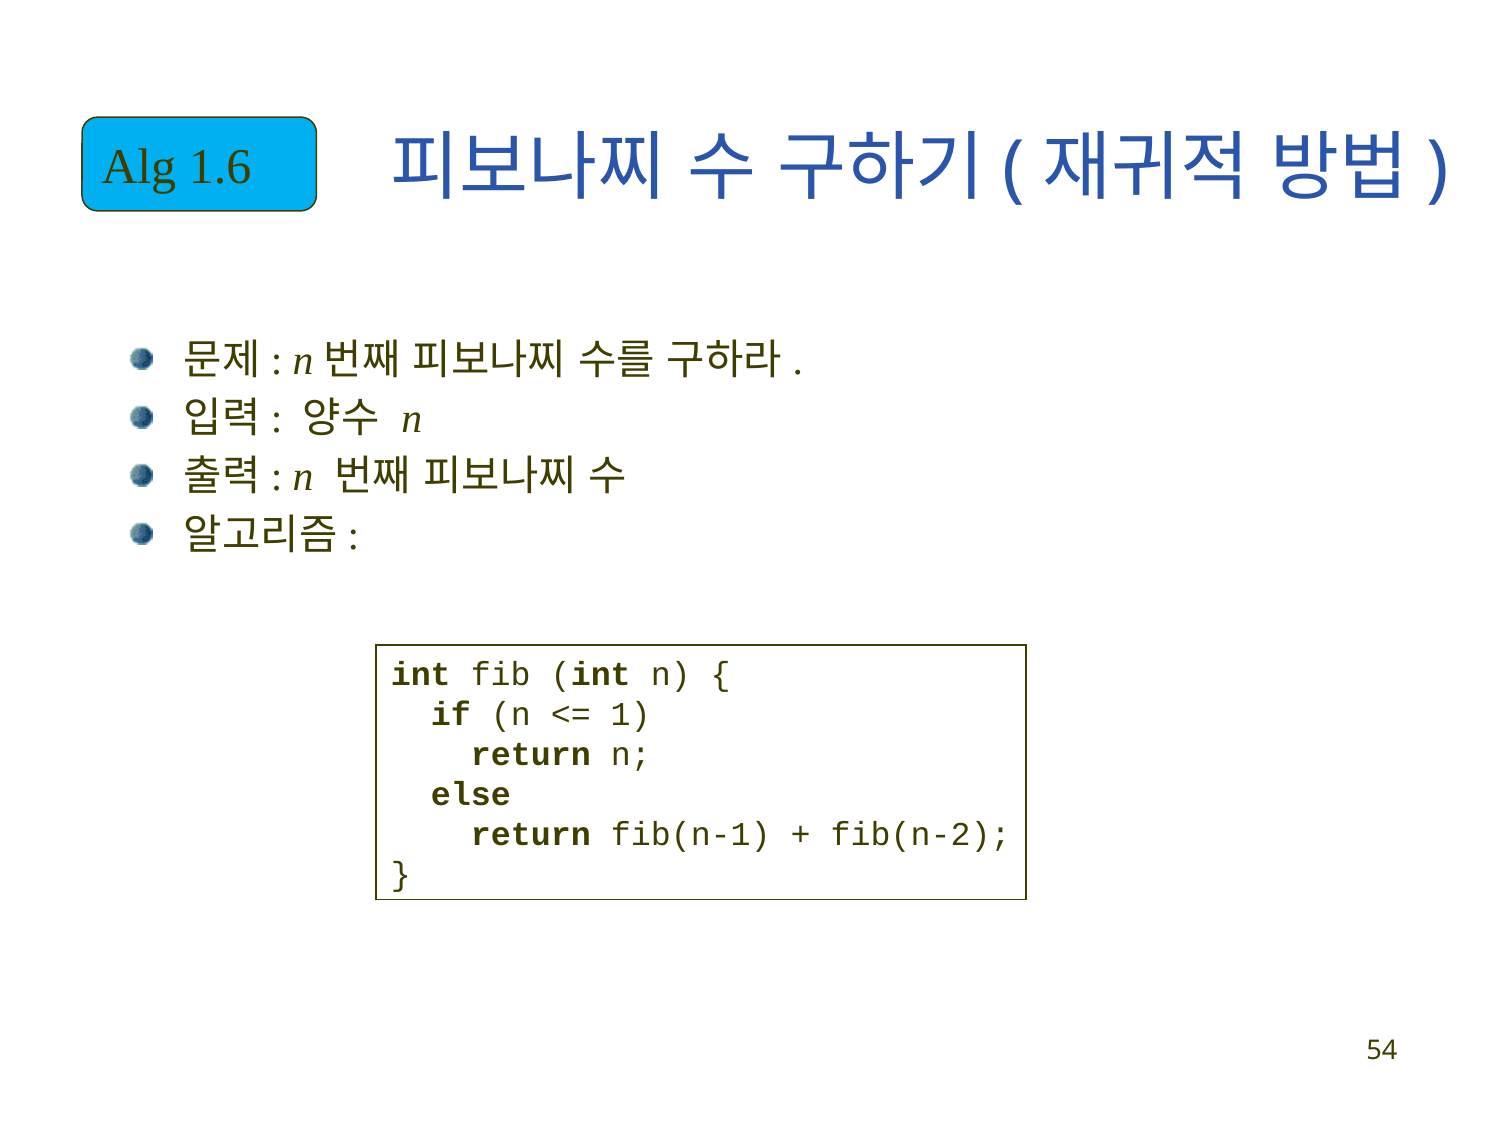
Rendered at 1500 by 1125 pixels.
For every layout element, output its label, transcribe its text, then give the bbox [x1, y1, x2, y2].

picture [127, 403, 153, 429]
title 피보나찌 수 구하기(재귀적 방법) [304, 70, 1500, 259]
text_box Alg 1.6 [81, 117, 317, 211]
picture [127, 345, 153, 370]
picture [127, 461, 153, 487]
picture [127, 520, 153, 545]
text_box int fib (int n) { if (n <= 1) return n; else return fib(n-1) + fib(n-2); } [376, 645, 1026, 900]
slide_number 54 [1099, 1024, 1413, 1101]
list 문제: n번째 피보나찌 수를 구하라. 입력: 양수 n 출력: n 번째 피보나찌 수 알고리즘: [112, 324, 1388, 626]
